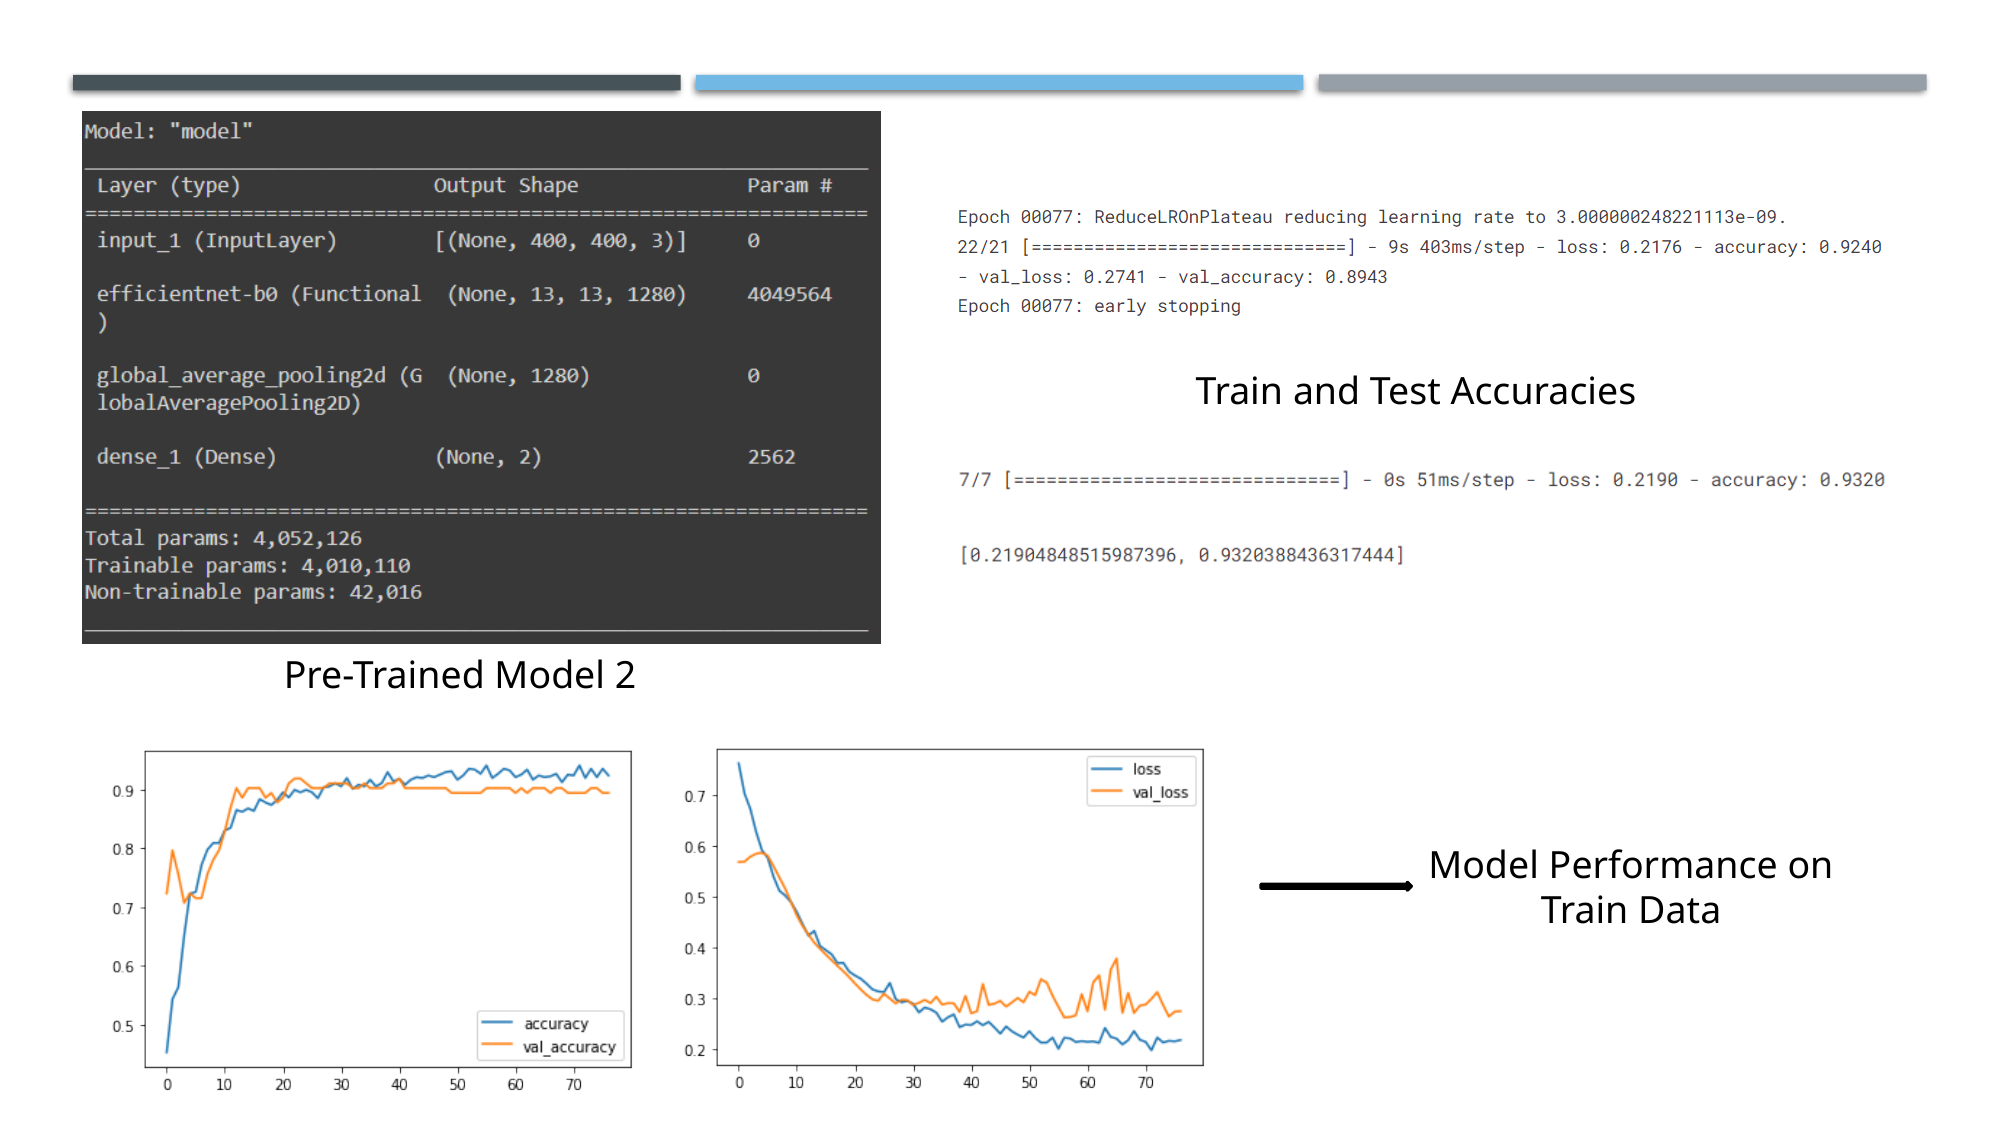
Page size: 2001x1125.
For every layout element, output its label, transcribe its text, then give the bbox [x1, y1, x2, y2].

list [82, 110, 881, 645]
picture [949, 201, 1896, 327]
picture [101, 742, 641, 1103]
picture [949, 459, 1896, 575]
picture [673, 740, 1214, 1101]
text_box [1259, 880, 1411, 892]
text_box Pre-Trained Model 2 [61, 643, 860, 704]
text_box Train and Test Accuracies [978, 359, 1854, 420]
text_box Model Performance on Train Data [1411, 833, 1851, 939]
